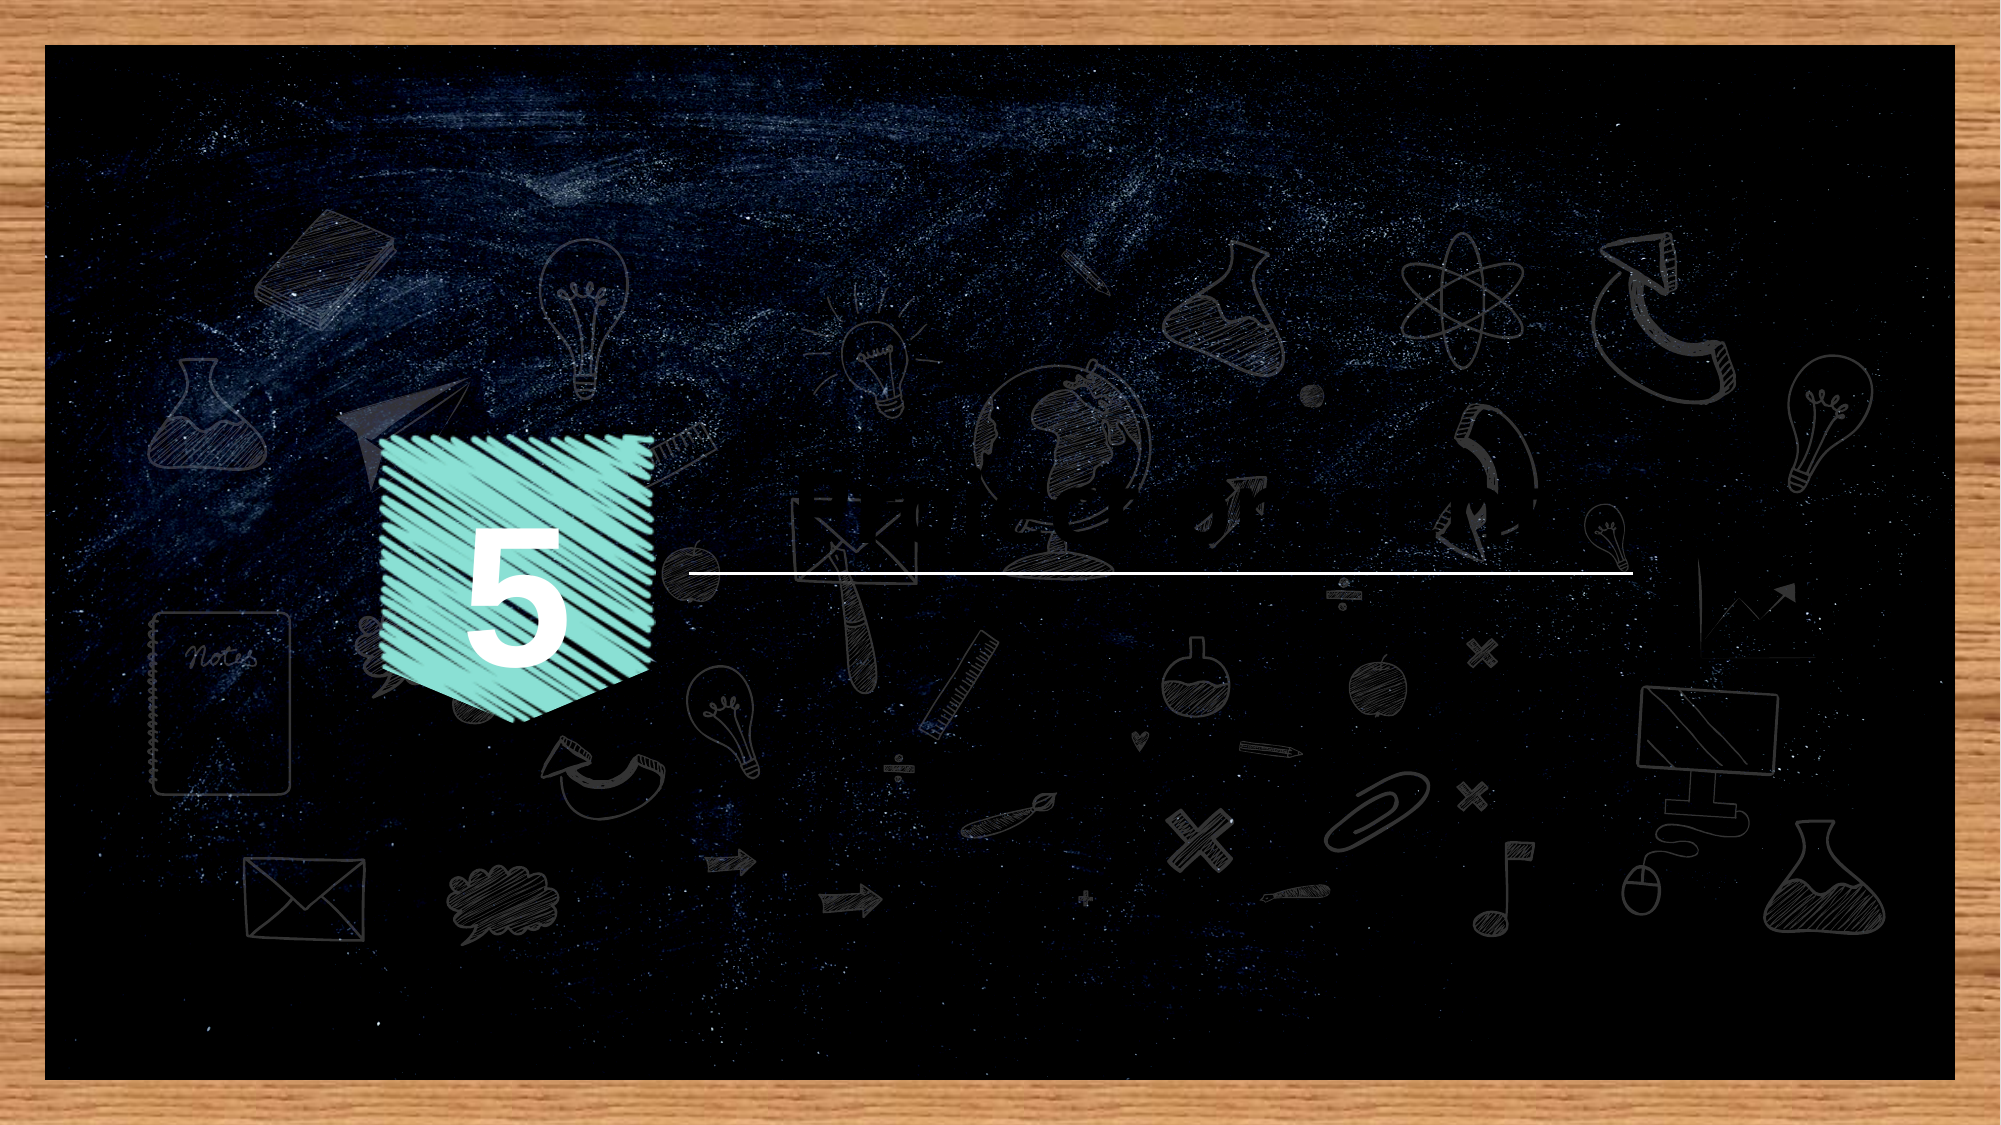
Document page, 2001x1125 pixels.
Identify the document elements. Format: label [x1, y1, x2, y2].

text_box [143, 209, 1888, 947]
text_box [0, 0, 2000, 1125]
picture [46, 46, 1954, 1079]
